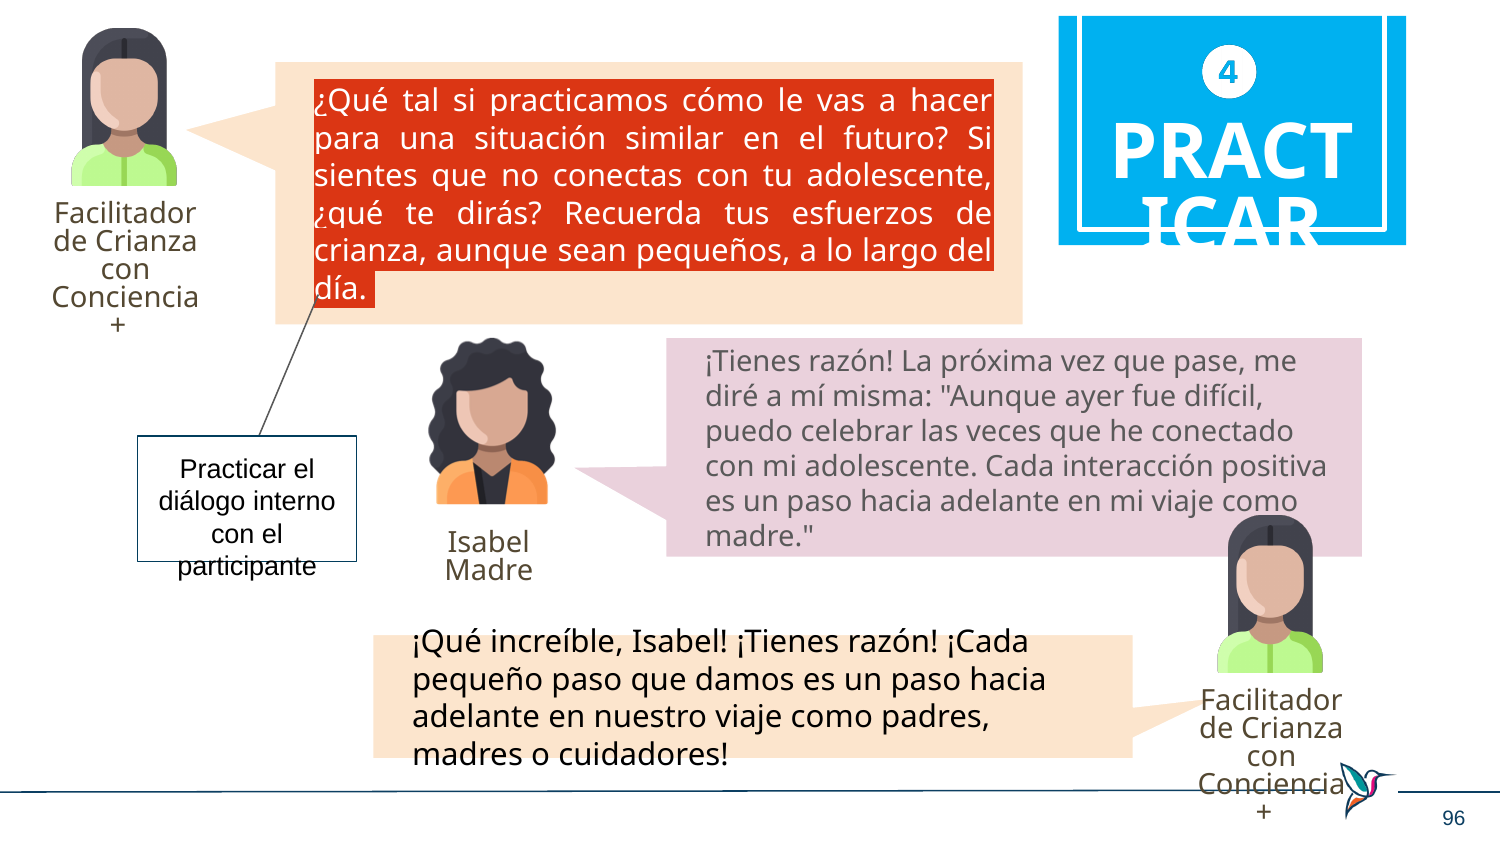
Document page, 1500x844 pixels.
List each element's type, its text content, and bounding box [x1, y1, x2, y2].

text_box [1079, 0, 1385, 230]
text_box PRACTICAR [1081, 104, 1383, 283]
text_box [33, 28, 218, 302]
picture [1338, 759, 1398, 823]
picture [408, 336, 577, 505]
text_box ¿Qué tal si practicamos cómo le vas a hacer para una situación similar en el futuro? Si sientes que no conectas con tu adolescente, ¿qué te dirás? Recuerda tus esfuerzos de crianza, aunque sean pequeños, a lo largo del día. [221, 61, 1024, 326]
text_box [258, 294, 319, 437]
text_box [1058, 15, 1081, 246]
text_box Isabel Madre [401, 515, 584, 602]
text_box Practicar el diálogo interno con el participante [137, 436, 357, 562]
text_box [1383, 15, 1407, 246]
picture [1203, 45, 1256, 98]
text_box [1179, 515, 1364, 789]
text_box ¡Tienes razón! La próxima vez que pase, me diré a mí misma: "Aunque ayer fue difícil, puedo celebrar las veces que he conectado con mi adolescente. Cada interacción positiva es un paso hacia adelante en mi viaje como madre." [582, 337, 1363, 558]
text_box ¡Qué increíble, Isabel! ¡Tienes razón! ¡Cada pequeño paso que damos es un paso hacia adelante en nuestro viaje como padres, madres o cuidadores! [372, 634, 1174, 759]
